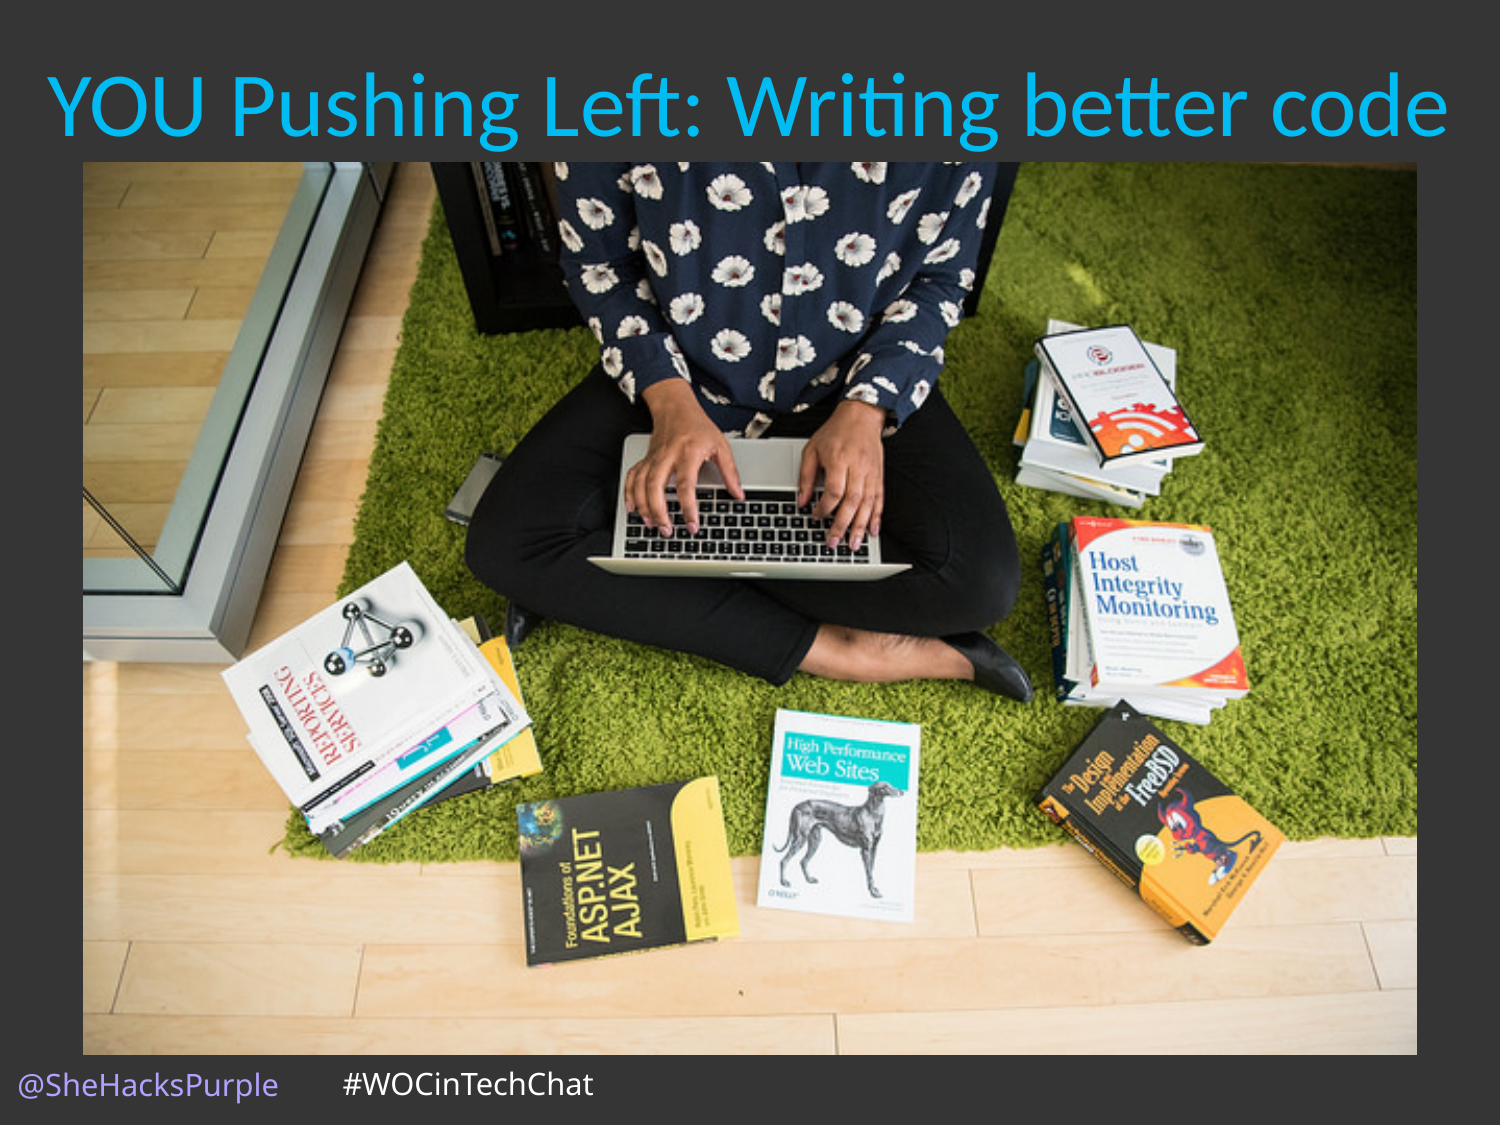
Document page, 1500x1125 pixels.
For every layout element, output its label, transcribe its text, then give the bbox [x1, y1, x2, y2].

picture [83, 162, 1417, 1055]
text_box #WOCinTechChat [312, 1055, 688, 1119]
text_box YOU Pushing Left: Writing better code [0, 37, 1500, 163]
